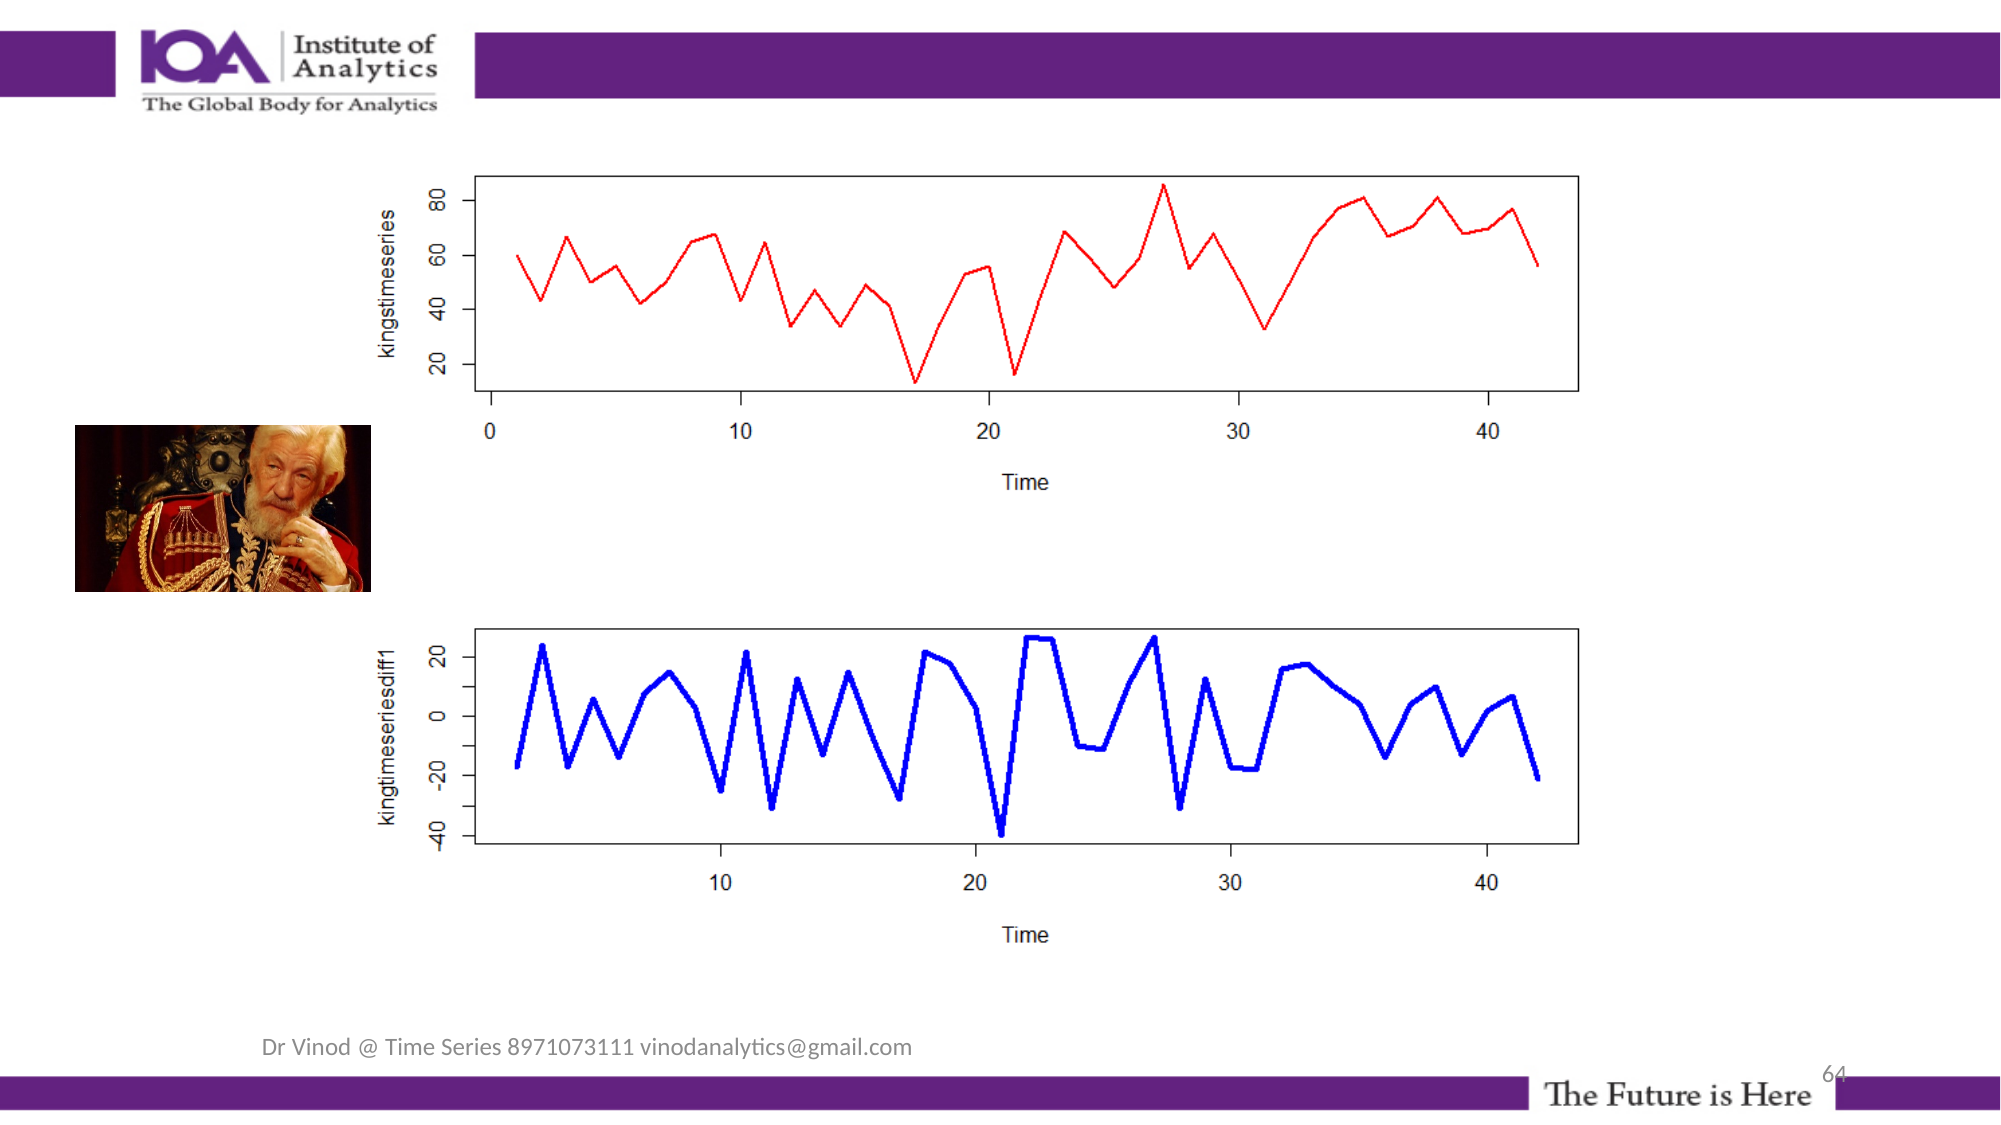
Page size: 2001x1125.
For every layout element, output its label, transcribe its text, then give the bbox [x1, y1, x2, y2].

slide_number 64 [1412, 1042, 1863, 1103]
footer Dr Vinod @ Time Series 8971073111 vinodanalytics@gmail.com [21, 1014, 1155, 1075]
picture [0, 0, 2001, 1125]
